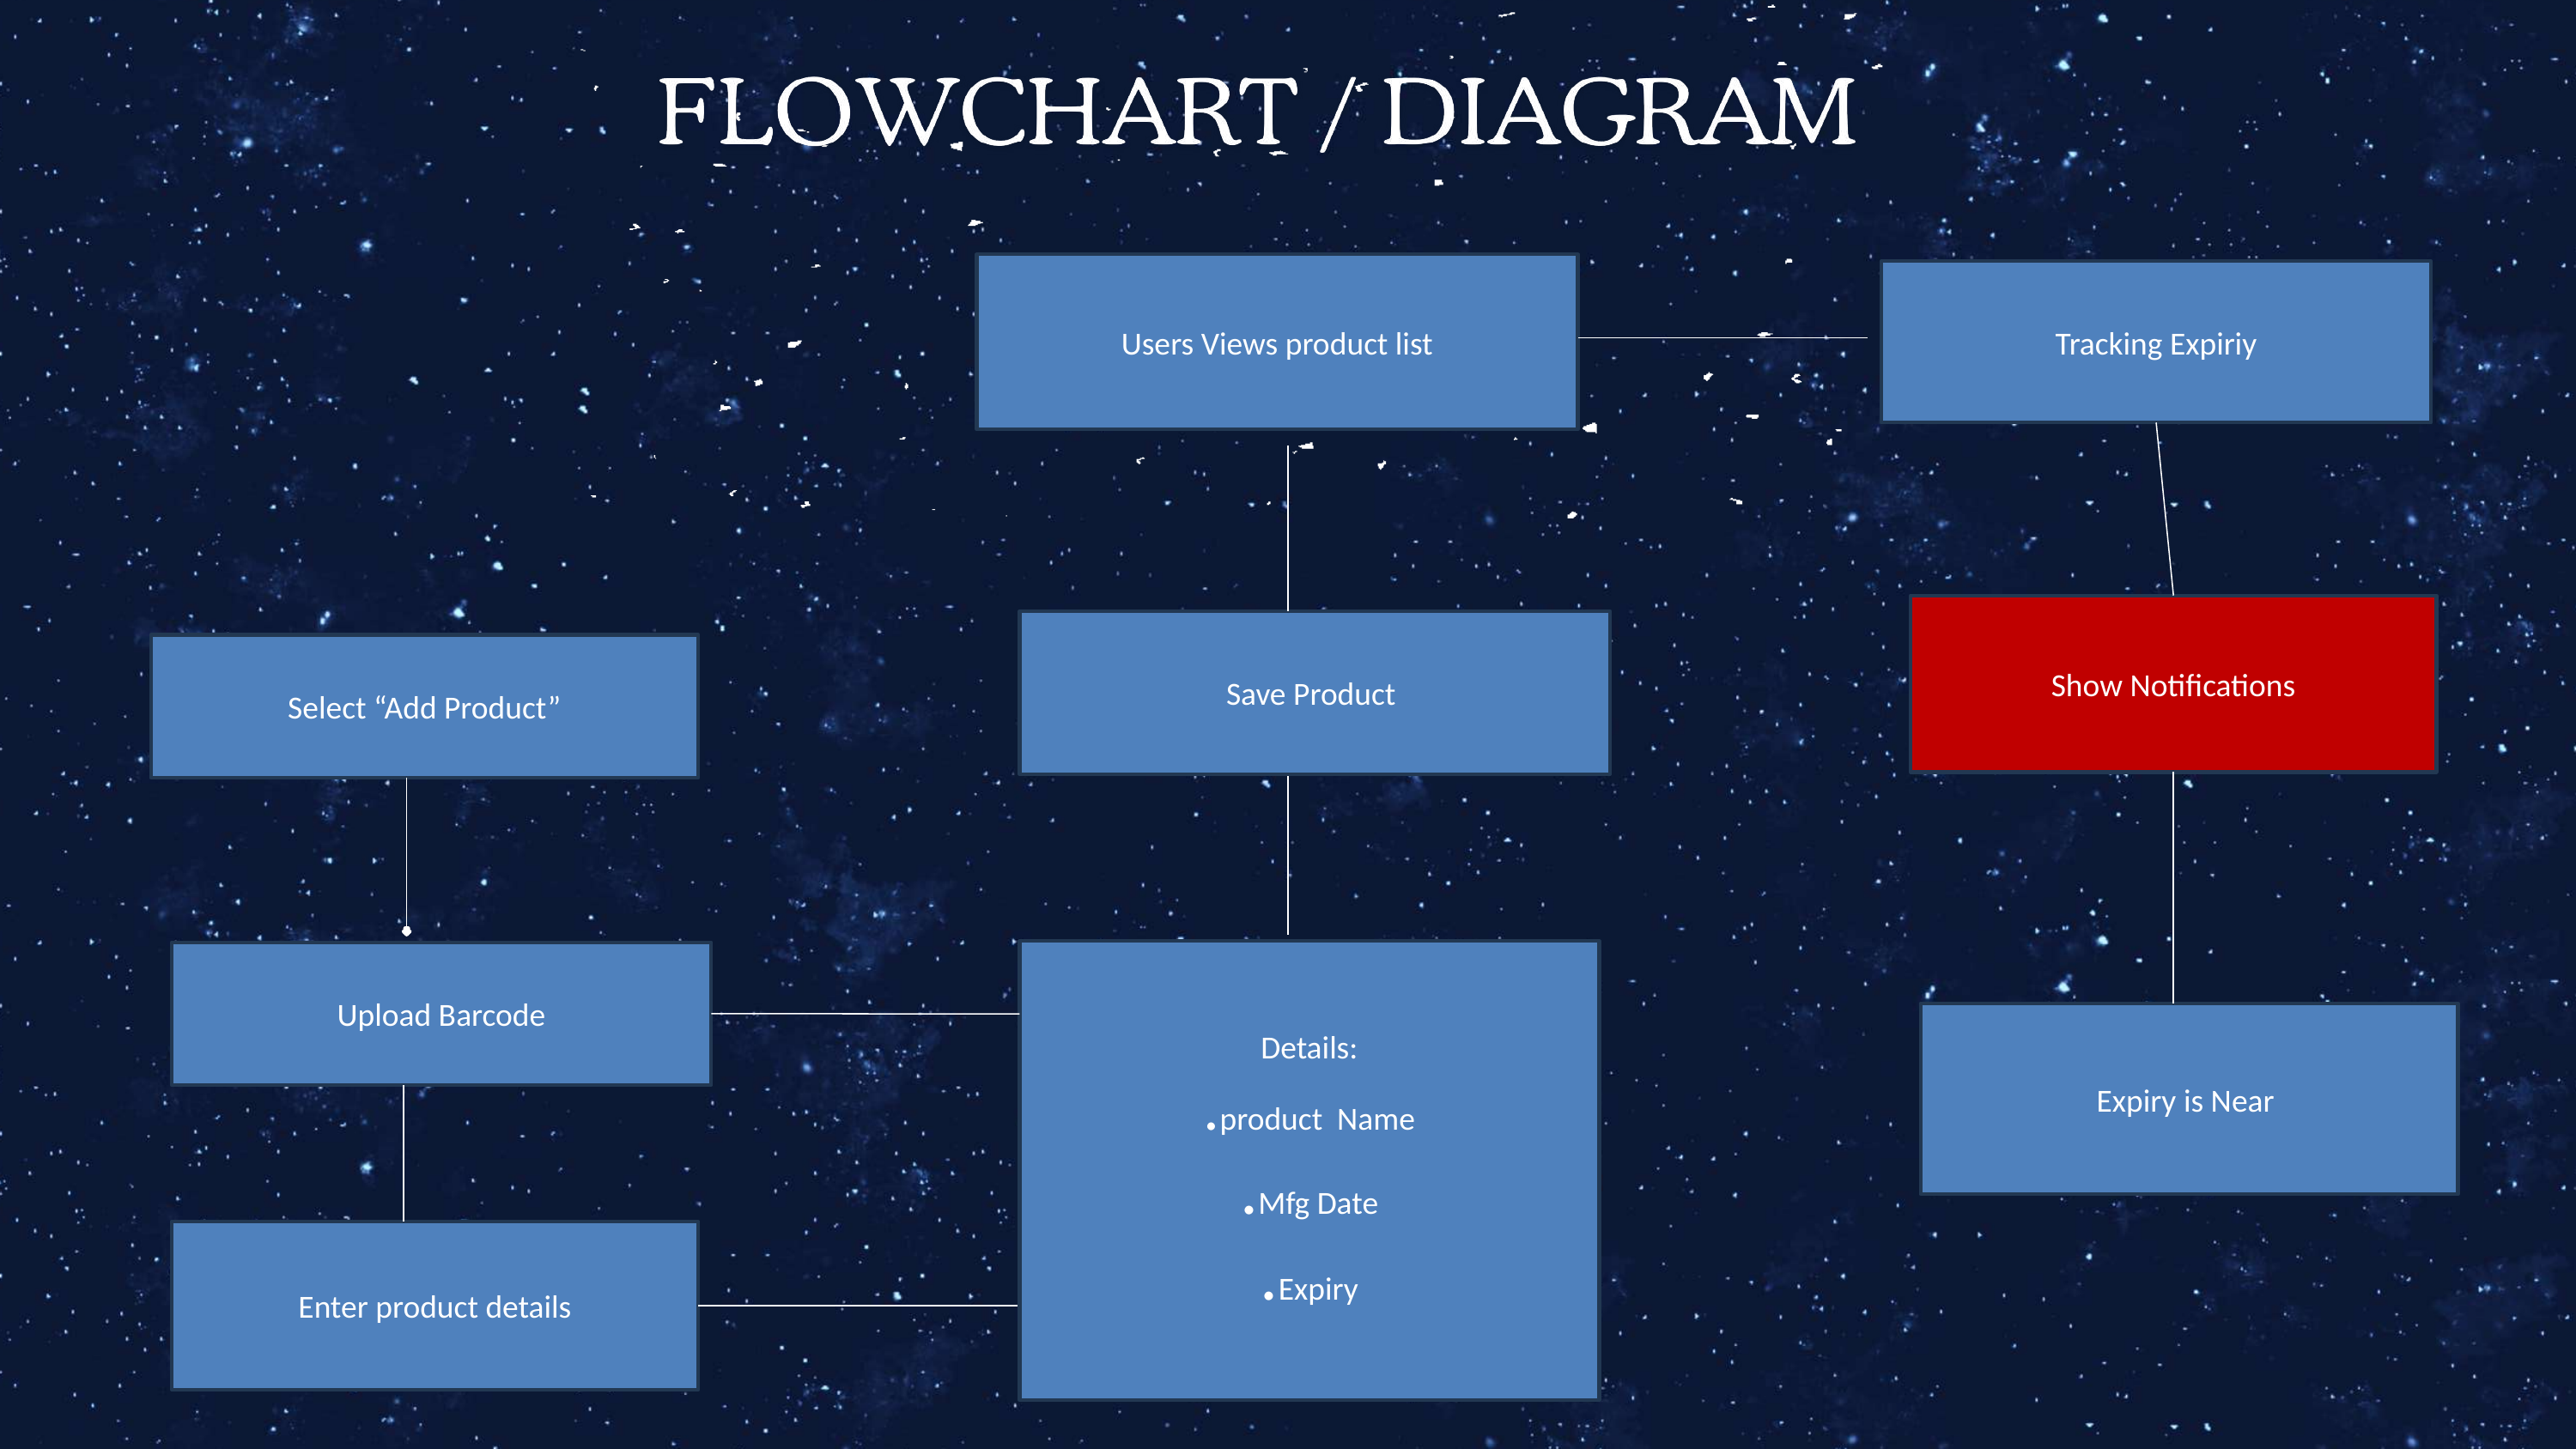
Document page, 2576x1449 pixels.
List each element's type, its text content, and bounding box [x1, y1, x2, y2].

text_box Details: .product Name .Mfg Date .Expiry [1018, 939, 1601, 1402]
text_box Expiry is Near [1919, 1002, 2460, 1196]
text_box Save Product [1018, 609, 1612, 776]
picture [0, 0, 2576, 1449]
text_box Select “Add Product” [149, 633, 700, 779]
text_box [571, 0, 1947, 519]
text_box Enter product details [170, 1220, 700, 1391]
text_box Upload Barcode [170, 941, 713, 1087]
text_box [401, 930, 412, 937]
text_box Show Notifications [1909, 594, 2439, 774]
text_box Tracking Expiriy [1951, 259, 2433, 424]
picture [2158, 455, 2172, 594]
